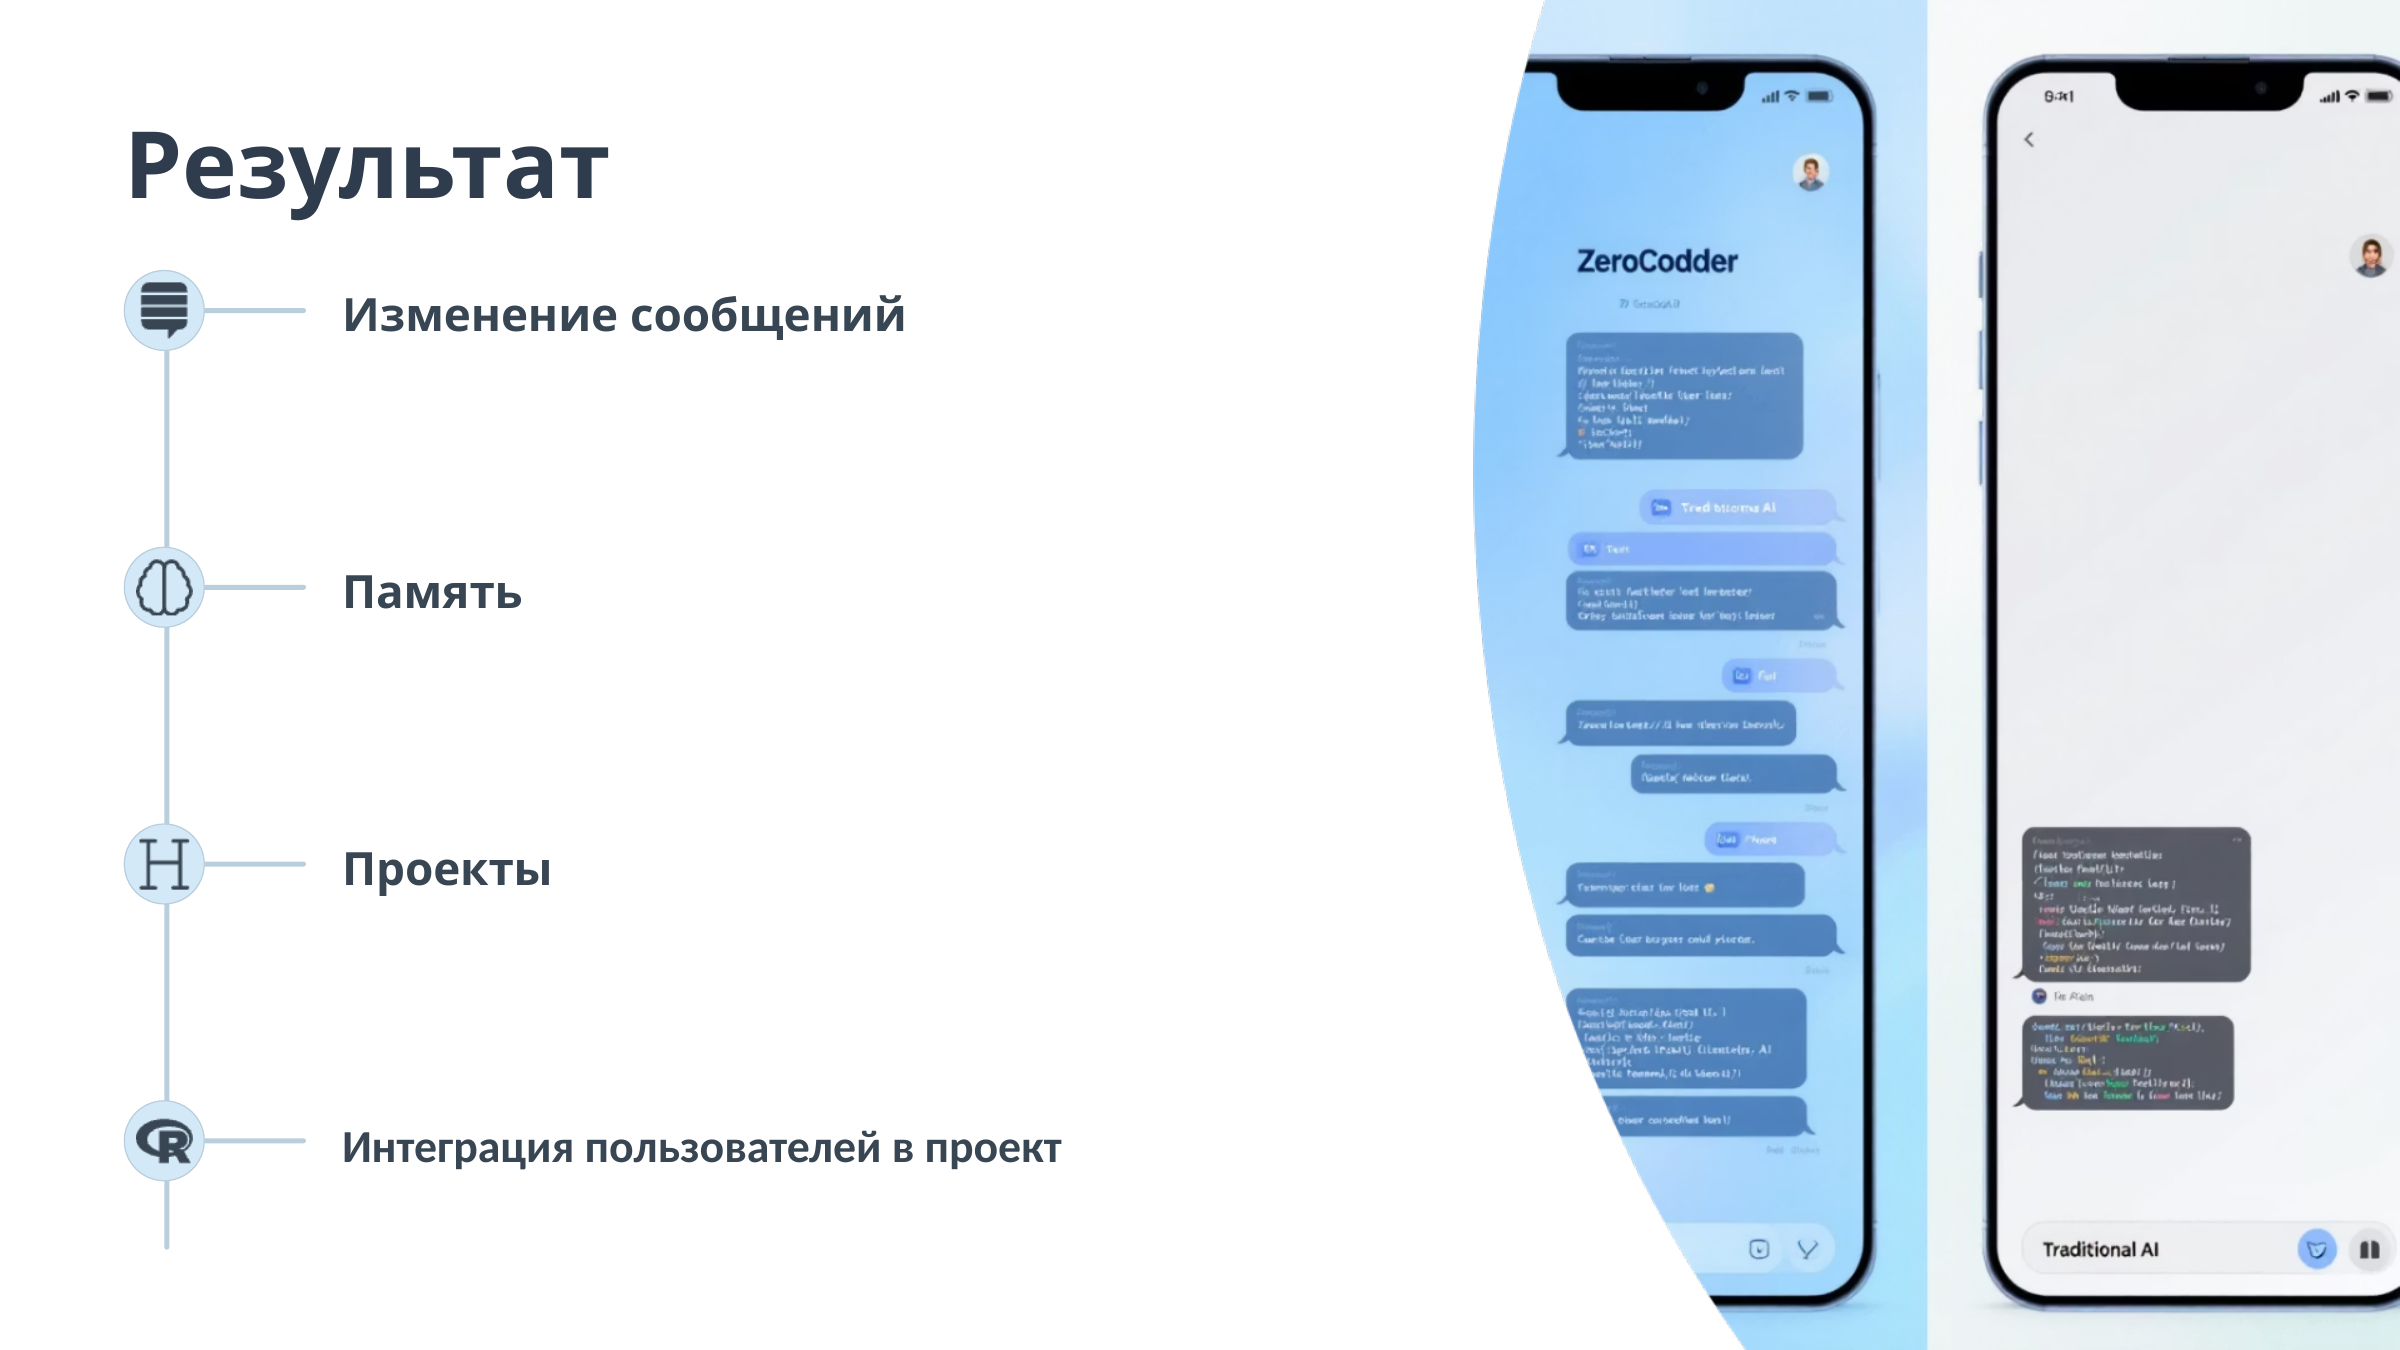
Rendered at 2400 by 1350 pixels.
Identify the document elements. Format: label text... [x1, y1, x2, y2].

text_box [205, 308, 306, 314]
text_box [147, 823, 182, 828]
text_box Проекты [342, 836, 849, 895]
text_box [146, 346, 183, 351]
text_box [124, 282, 136, 339]
text_box [205, 584, 306, 590]
text_box [193, 836, 205, 892]
picture [136, 275, 193, 346]
picture [136, 828, 193, 900]
text_box [145, 547, 183, 552]
text_box [147, 900, 182, 904]
text_box [193, 559, 205, 616]
text_box [205, 1138, 306, 1144]
picture [1454, 0, 2400, 1350]
text_box Изменение сообщений [342, 282, 871, 342]
text_box [146, 1100, 182, 1105]
text_box [164, 351, 170, 547]
text_box Результат [124, 100, 1060, 218]
text_box [164, 904, 170, 1101]
text_box [124, 559, 136, 616]
text_box Память [341, 559, 934, 618]
text_box Интеграция пользователей в проект [342, 1113, 810, 1172]
text_box [193, 1113, 205, 1169]
text_box [164, 1181, 170, 1250]
text_box [164, 627, 170, 824]
text_box [193, 282, 205, 339]
picture [136, 1105, 193, 1176]
text_box [124, 1112, 136, 1169]
text_box [124, 835, 136, 893]
text_box [146, 623, 182, 628]
text_box [145, 1176, 184, 1181]
picture [136, 552, 193, 623]
text_box [145, 270, 183, 275]
text_box [205, 861, 306, 867]
